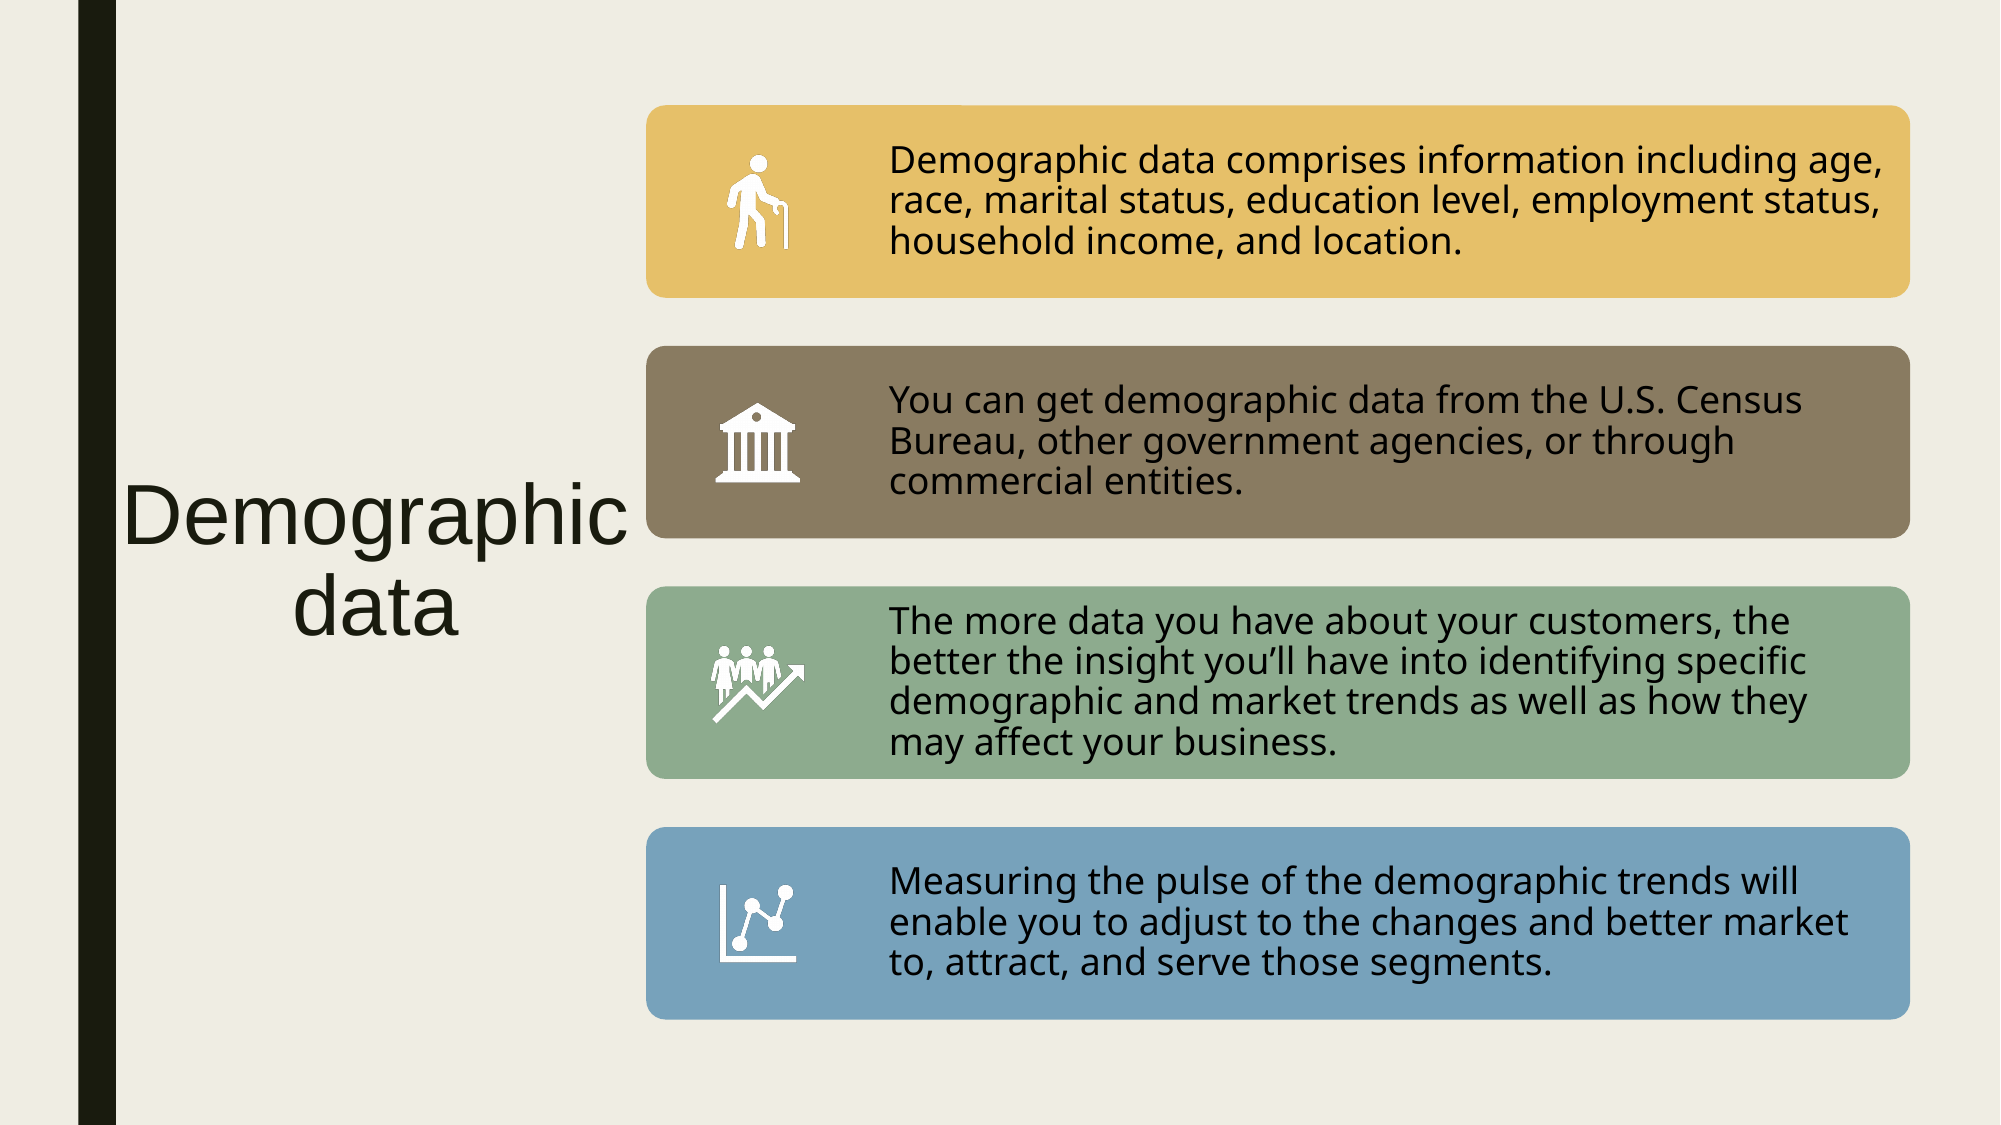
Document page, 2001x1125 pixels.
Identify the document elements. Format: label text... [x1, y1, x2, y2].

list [646, 104, 1911, 1020]
title Demographic data [105, 104, 646, 1020]
